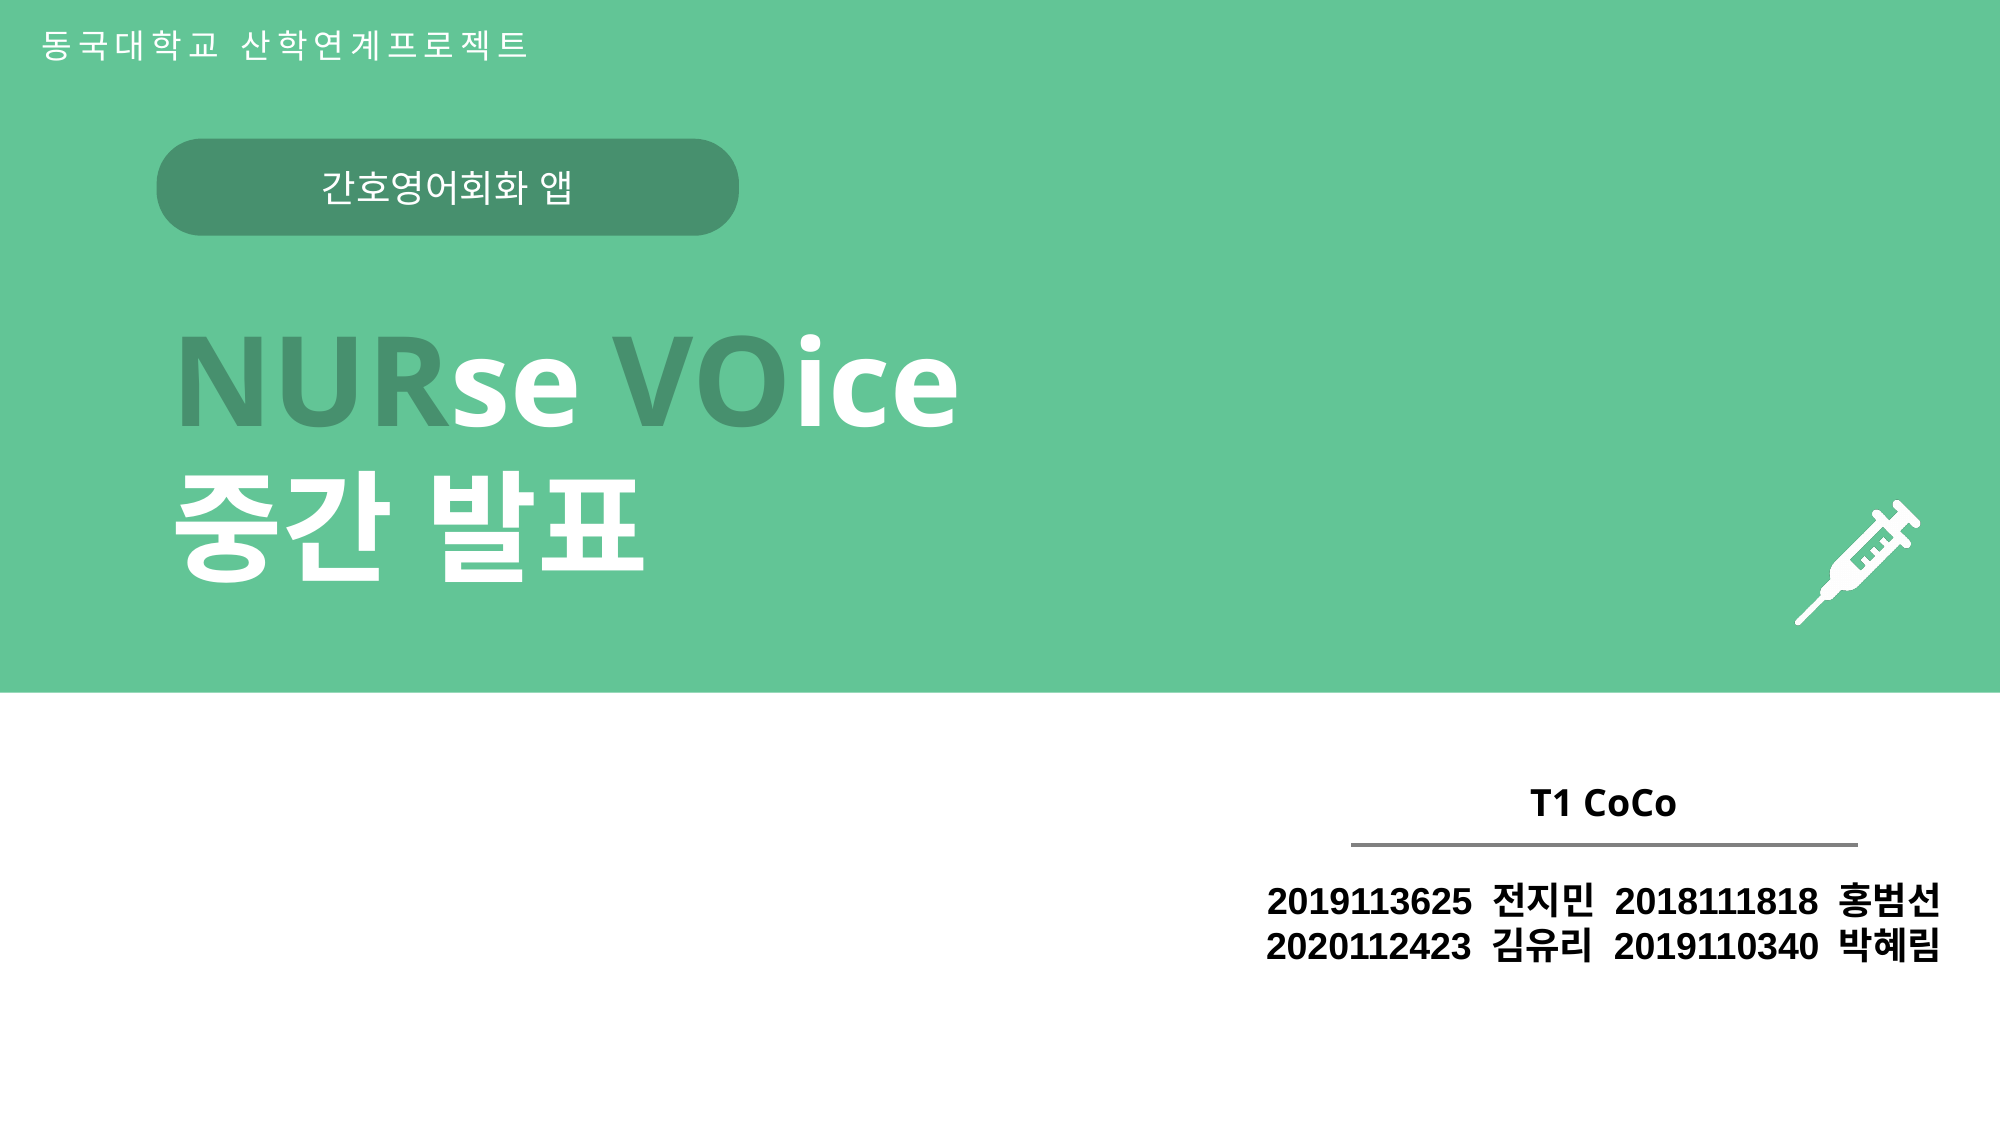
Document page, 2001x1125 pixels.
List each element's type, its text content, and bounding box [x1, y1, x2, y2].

text_box 2019113625 전지민 2018111818 홍범선 2020112423 김유리 2019110340 박혜림 [1226, 869, 1982, 975]
picture [1782, 487, 1933, 638]
text_box T1 CoCo [1515, 771, 1723, 832]
text_box 간호영어회화 앱 [155, 137, 740, 237]
text_box 동국대학교 산학연계프로젝트 [26, 18, 544, 73]
text_box NURse VOice 중간 발표 [156, 294, 1699, 604]
text_box [0, 0, 2000, 694]
